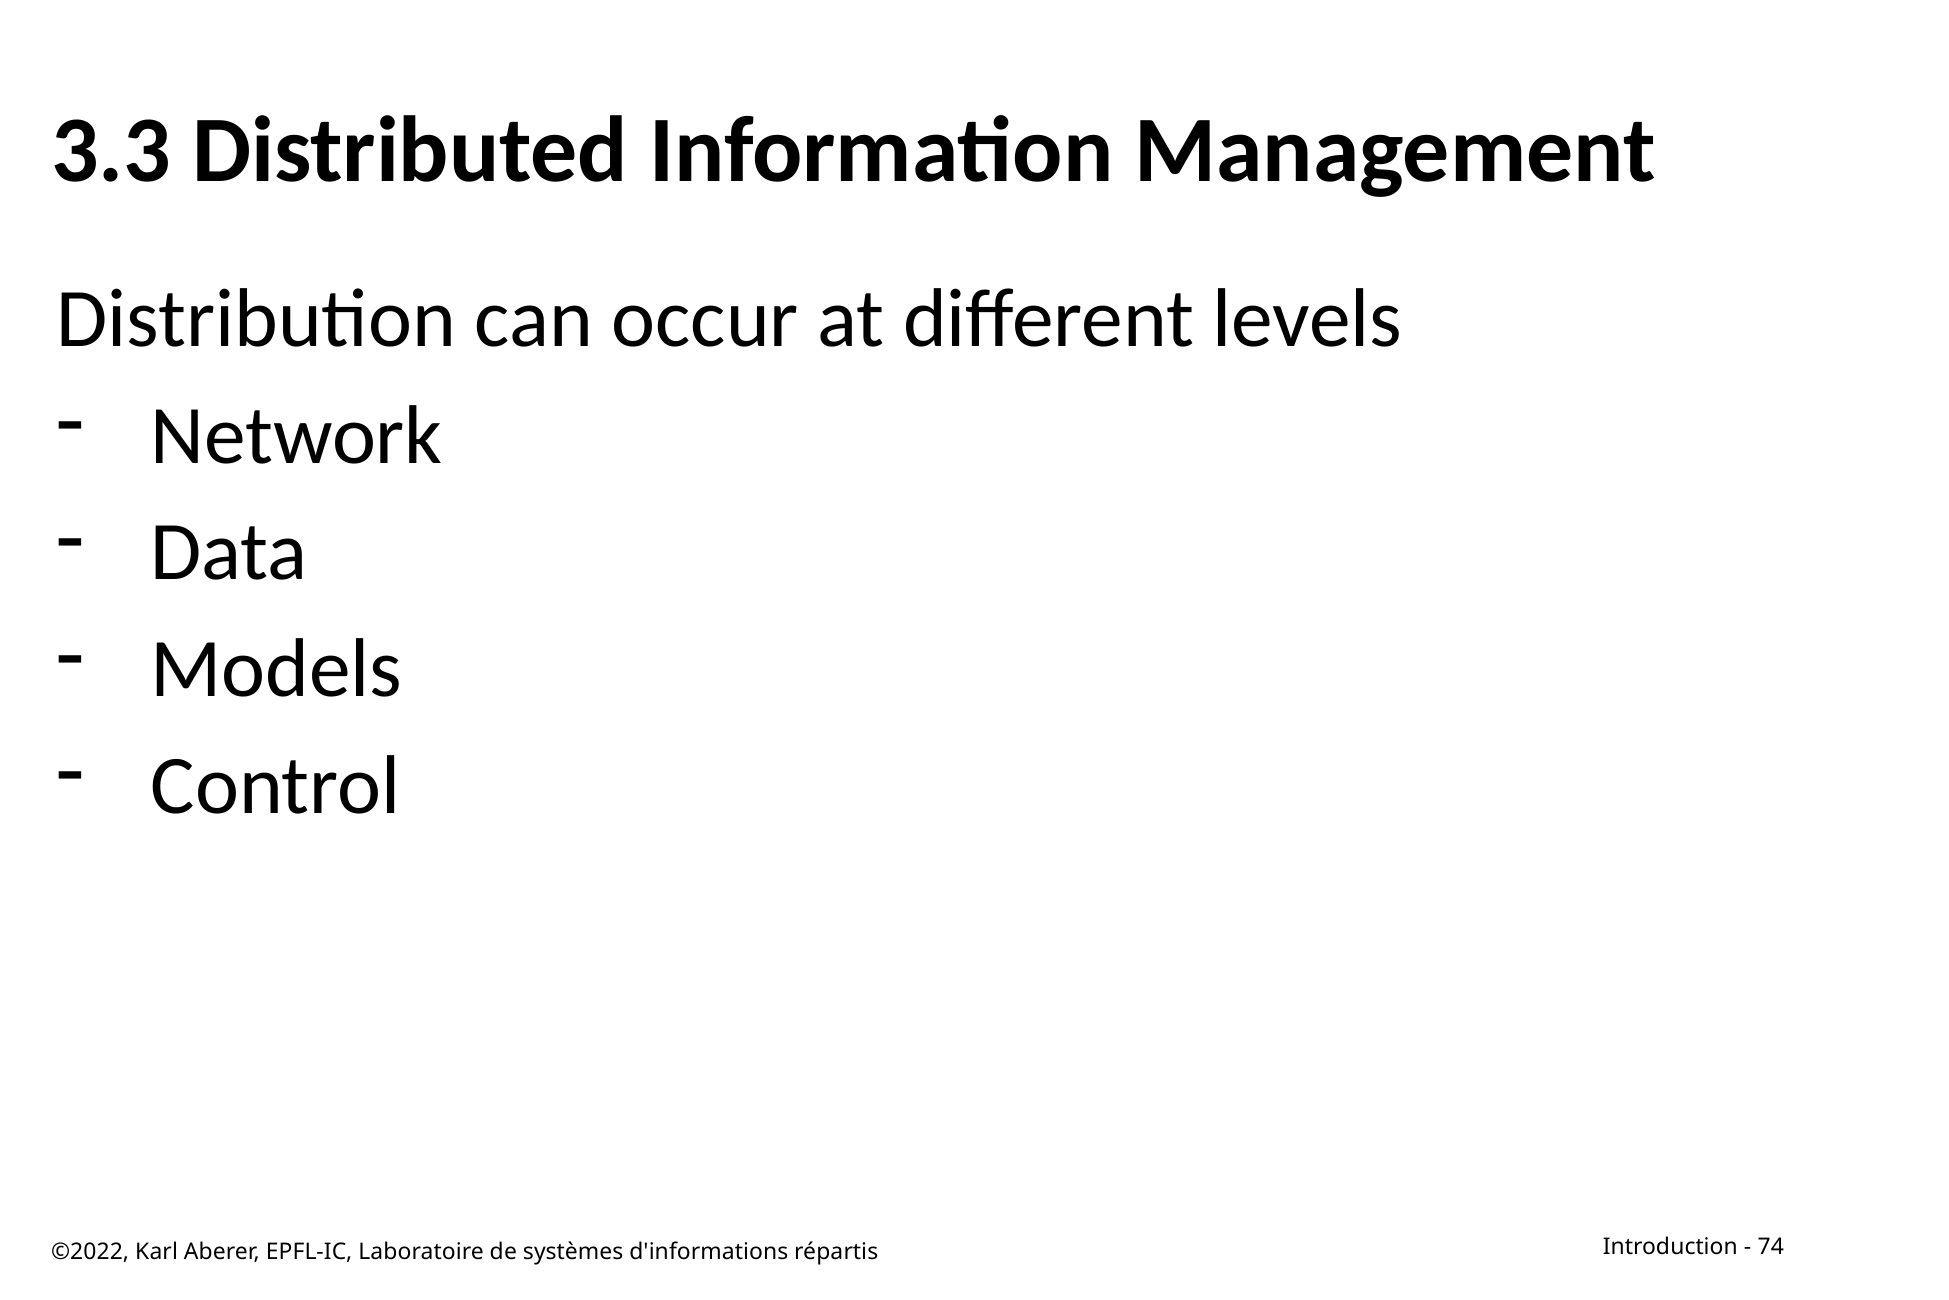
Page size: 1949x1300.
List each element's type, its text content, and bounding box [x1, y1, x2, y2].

list Distribution can occur at different levels Network Data Models Control [37, 253, 1809, 1208]
footer ©2022, Karl Aberer, EPFL-IC, Laboratoire de systèmes d'informations répartis [32, 1227, 1284, 1271]
title 3.3 Distributed Information Management [32, 57, 1803, 232]
